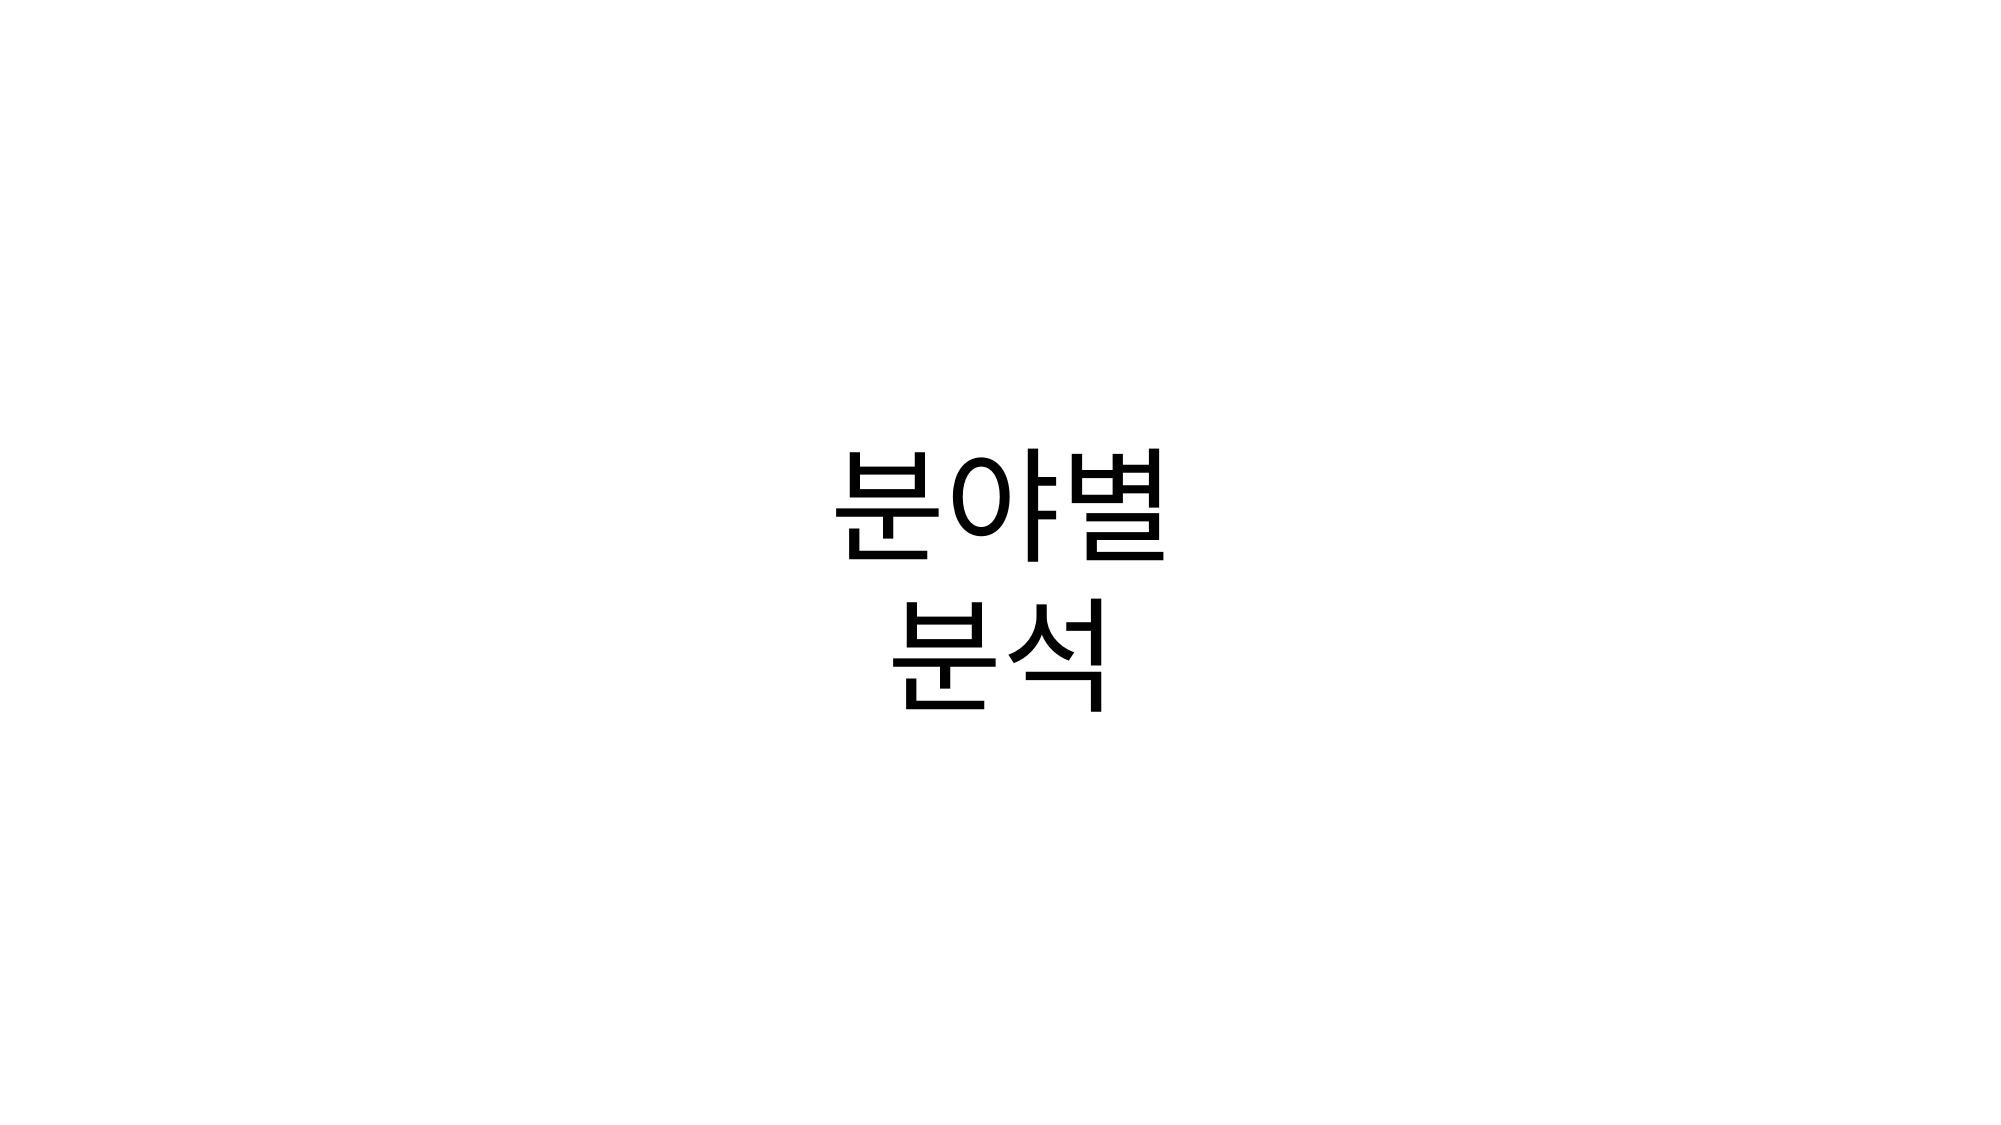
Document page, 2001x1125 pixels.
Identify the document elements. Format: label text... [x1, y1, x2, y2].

text_box 분야별 분석 [706, 419, 1300, 735]
